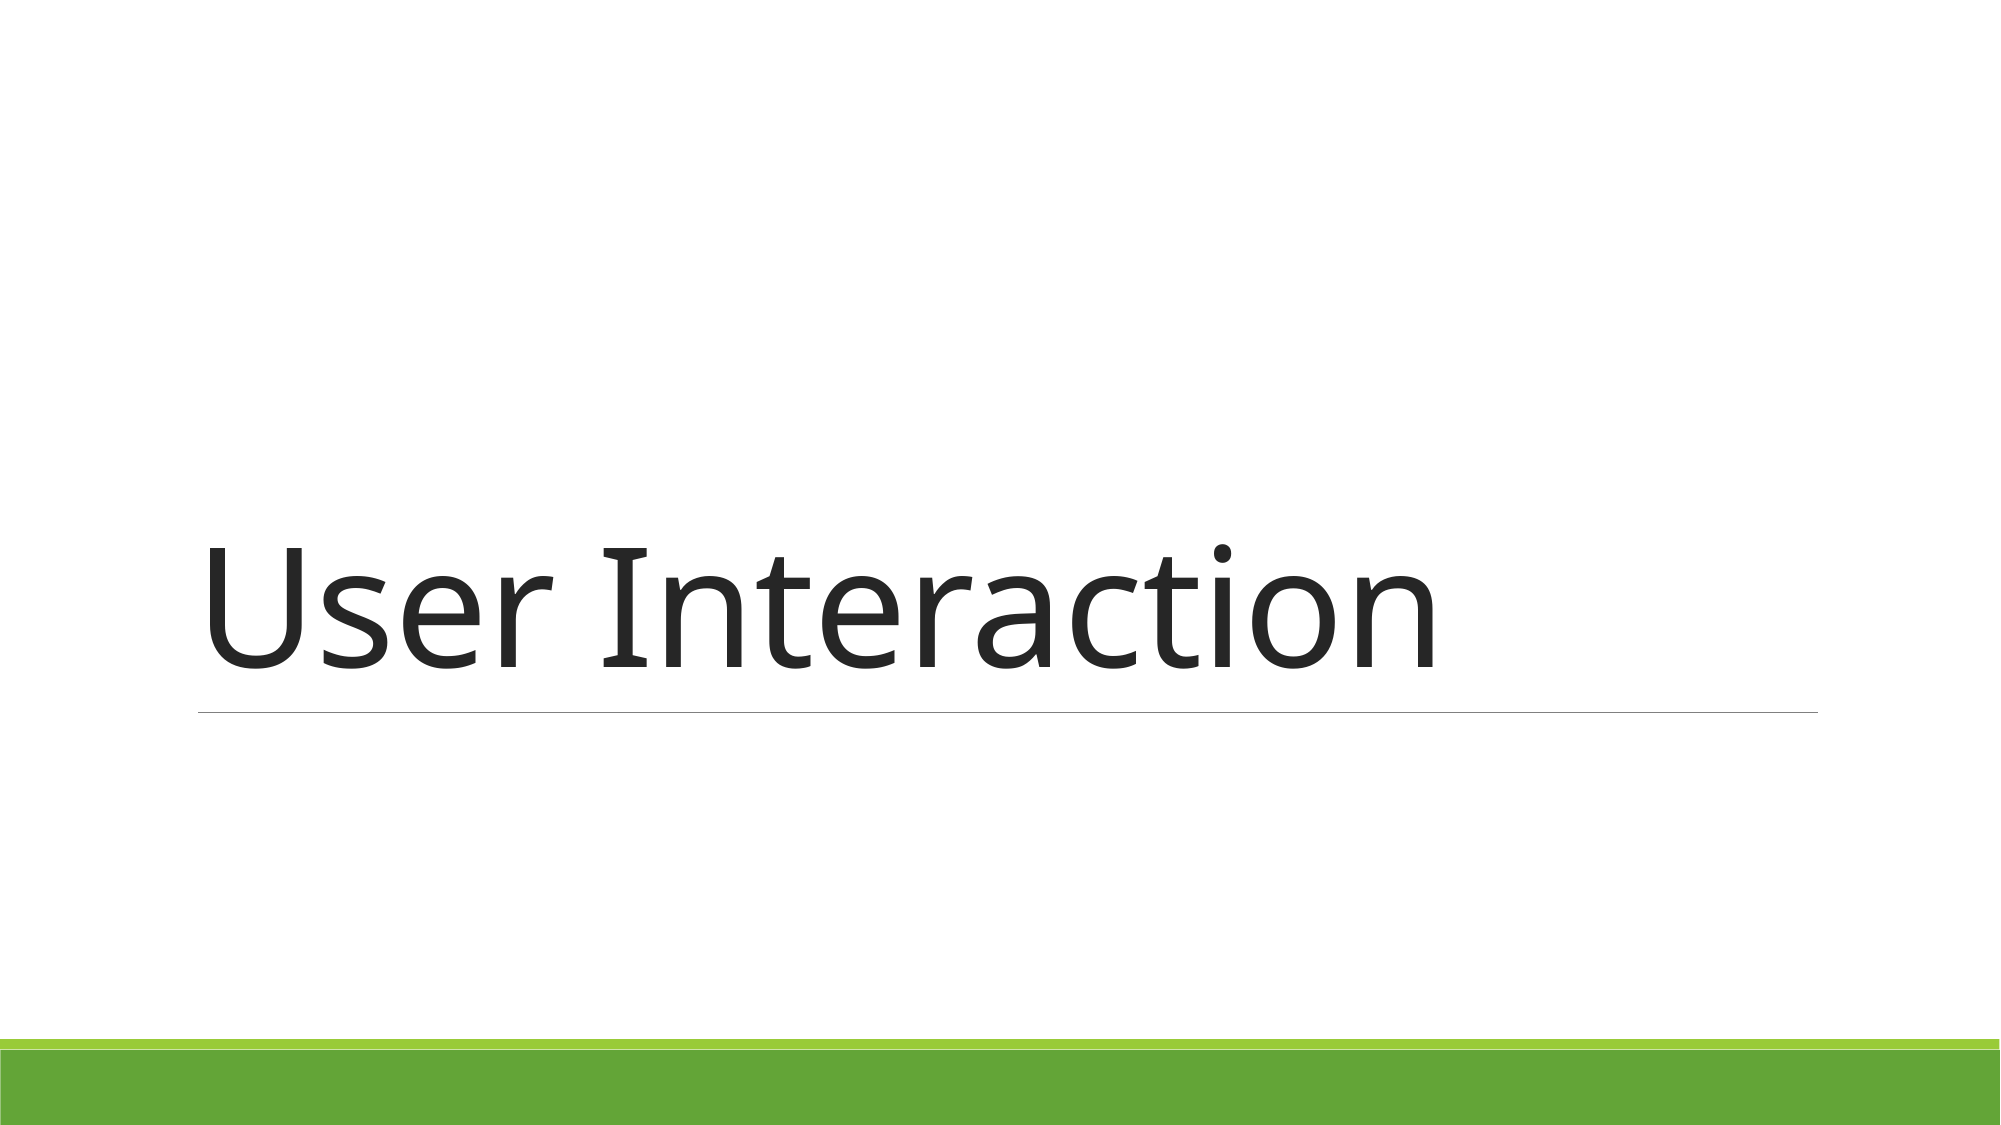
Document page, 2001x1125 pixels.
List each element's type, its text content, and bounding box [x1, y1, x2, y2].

title User Interaction [180, 124, 1830, 710]
